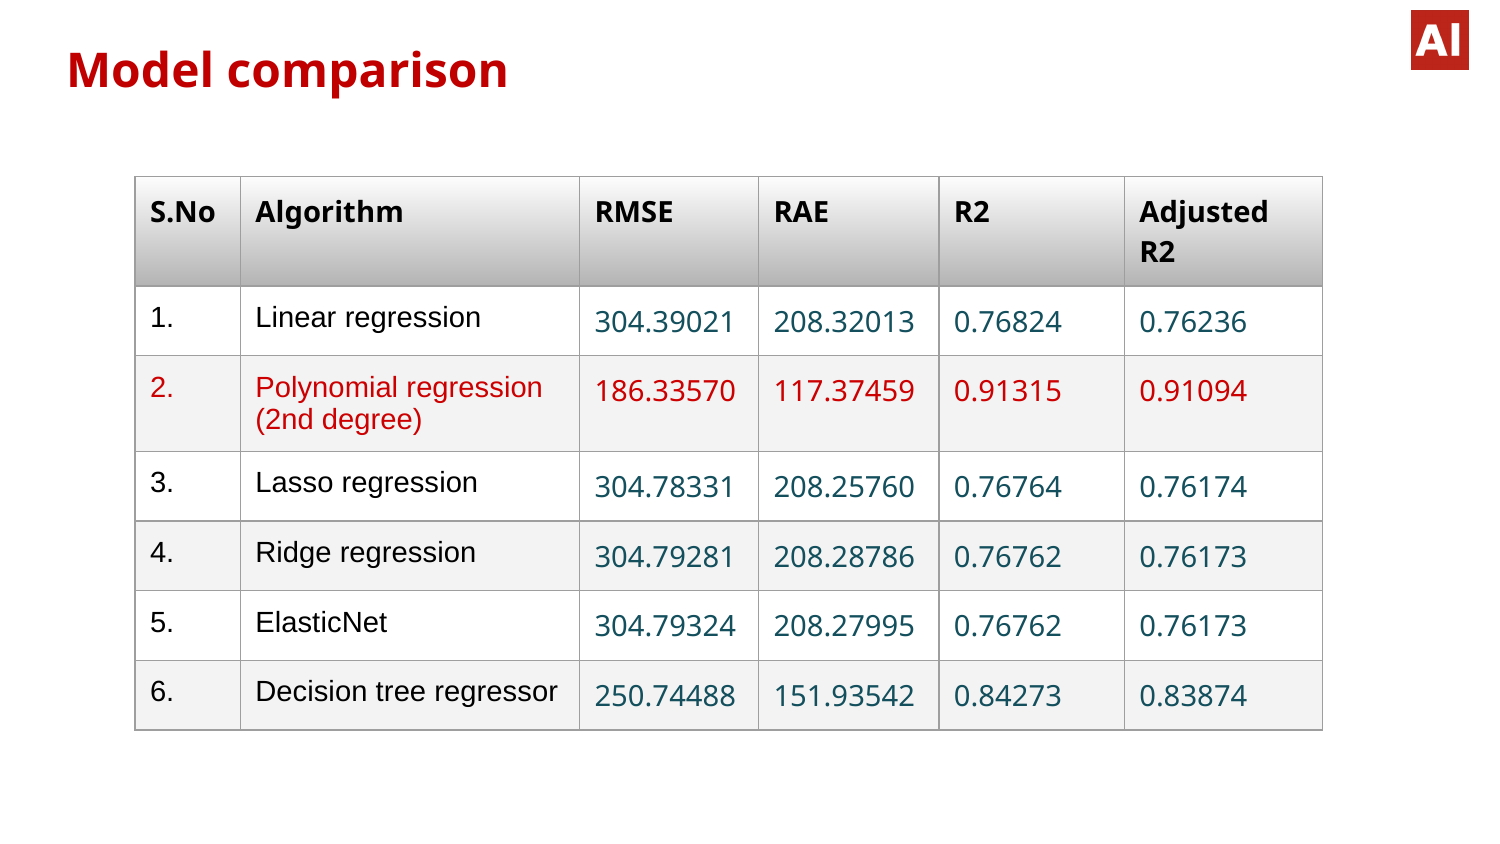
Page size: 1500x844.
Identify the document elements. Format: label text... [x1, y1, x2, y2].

table_cell 0.76762 [940, 522, 1124, 590]
table_cell 304.79324 [580, 591, 758, 660]
table_cell ElasticNet [241, 591, 579, 660]
table_cell 0.76824 [940, 287, 1124, 355]
table_cell 208.32013 [759, 287, 938, 355]
table_header RAE [759, 177, 938, 285]
table_cell 0.84273 [940, 661, 1124, 729]
table_cell 0.76762 [940, 591, 1124, 660]
table_cell 0.76173 [1125, 522, 1322, 590]
table_cell Ridge regression [241, 522, 579, 590]
table_cell 250.74488 [580, 661, 758, 729]
table_cell 0.76173 [1125, 591, 1322, 660]
table_cell 304.78331 [580, 452, 758, 520]
table_cell 5. [136, 591, 240, 660]
table_header Algorithm [241, 177, 579, 285]
table_cell 1. [136, 287, 240, 355]
table_cell 304.79281 [580, 522, 758, 590]
table_cell 0.76764 [940, 452, 1124, 520]
table_cell Linear regression [241, 287, 579, 355]
table_cell 0.76236 [1125, 287, 1322, 355]
table_cell 4. [136, 522, 240, 590]
table_cell 208.27995 [759, 591, 938, 660]
table_header R2 [940, 177, 1124, 285]
table_cell 208.28786 [759, 522, 938, 590]
table_cell 0.83874 [1125, 661, 1322, 729]
table_cell 3. [136, 452, 240, 520]
table_header RMSE [580, 177, 758, 285]
table_cell Polynomial regression (2nd degree) [241, 356, 579, 451]
table_cell Lasso regression [241, 452, 579, 520]
table_cell 0.91094 [1125, 356, 1322, 451]
table_cell Decision tree regressor [241, 661, 579, 729]
title Model comparison [51, 24, 1154, 119]
table_cell 151.93542 [759, 661, 938, 729]
table_cell 2. [136, 356, 240, 451]
table_cell 117.37459 [759, 356, 938, 451]
table_cell 186.33570 [580, 356, 758, 451]
picture [1411, 10, 1469, 70]
table_cell 0.91315 [940, 356, 1124, 451]
table_cell 304.39021 [580, 287, 758, 355]
table_header S.No [136, 177, 240, 285]
table_cell 0.76174 [1125, 452, 1322, 520]
table_cell 6. [136, 661, 240, 729]
table_header Adjusted R2 [1125, 177, 1322, 285]
table_cell 208.25760 [759, 452, 938, 520]
